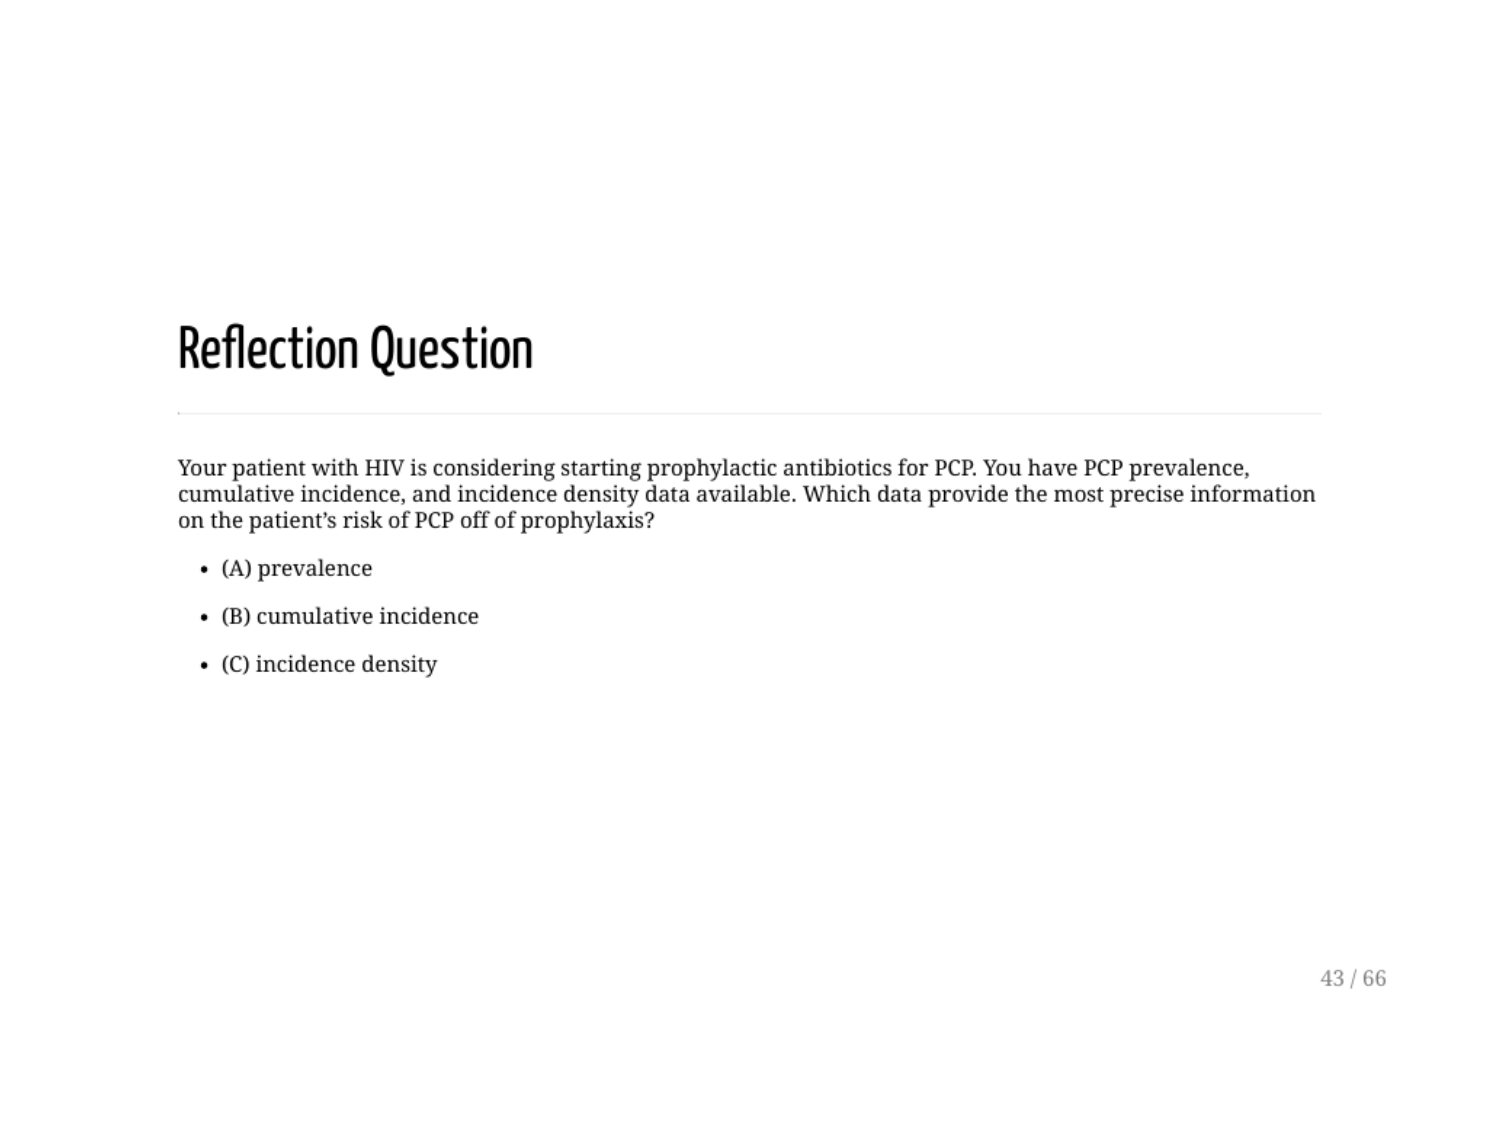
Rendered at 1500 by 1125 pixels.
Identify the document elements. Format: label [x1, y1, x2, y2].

picture [91, 262, 1409, 1005]
